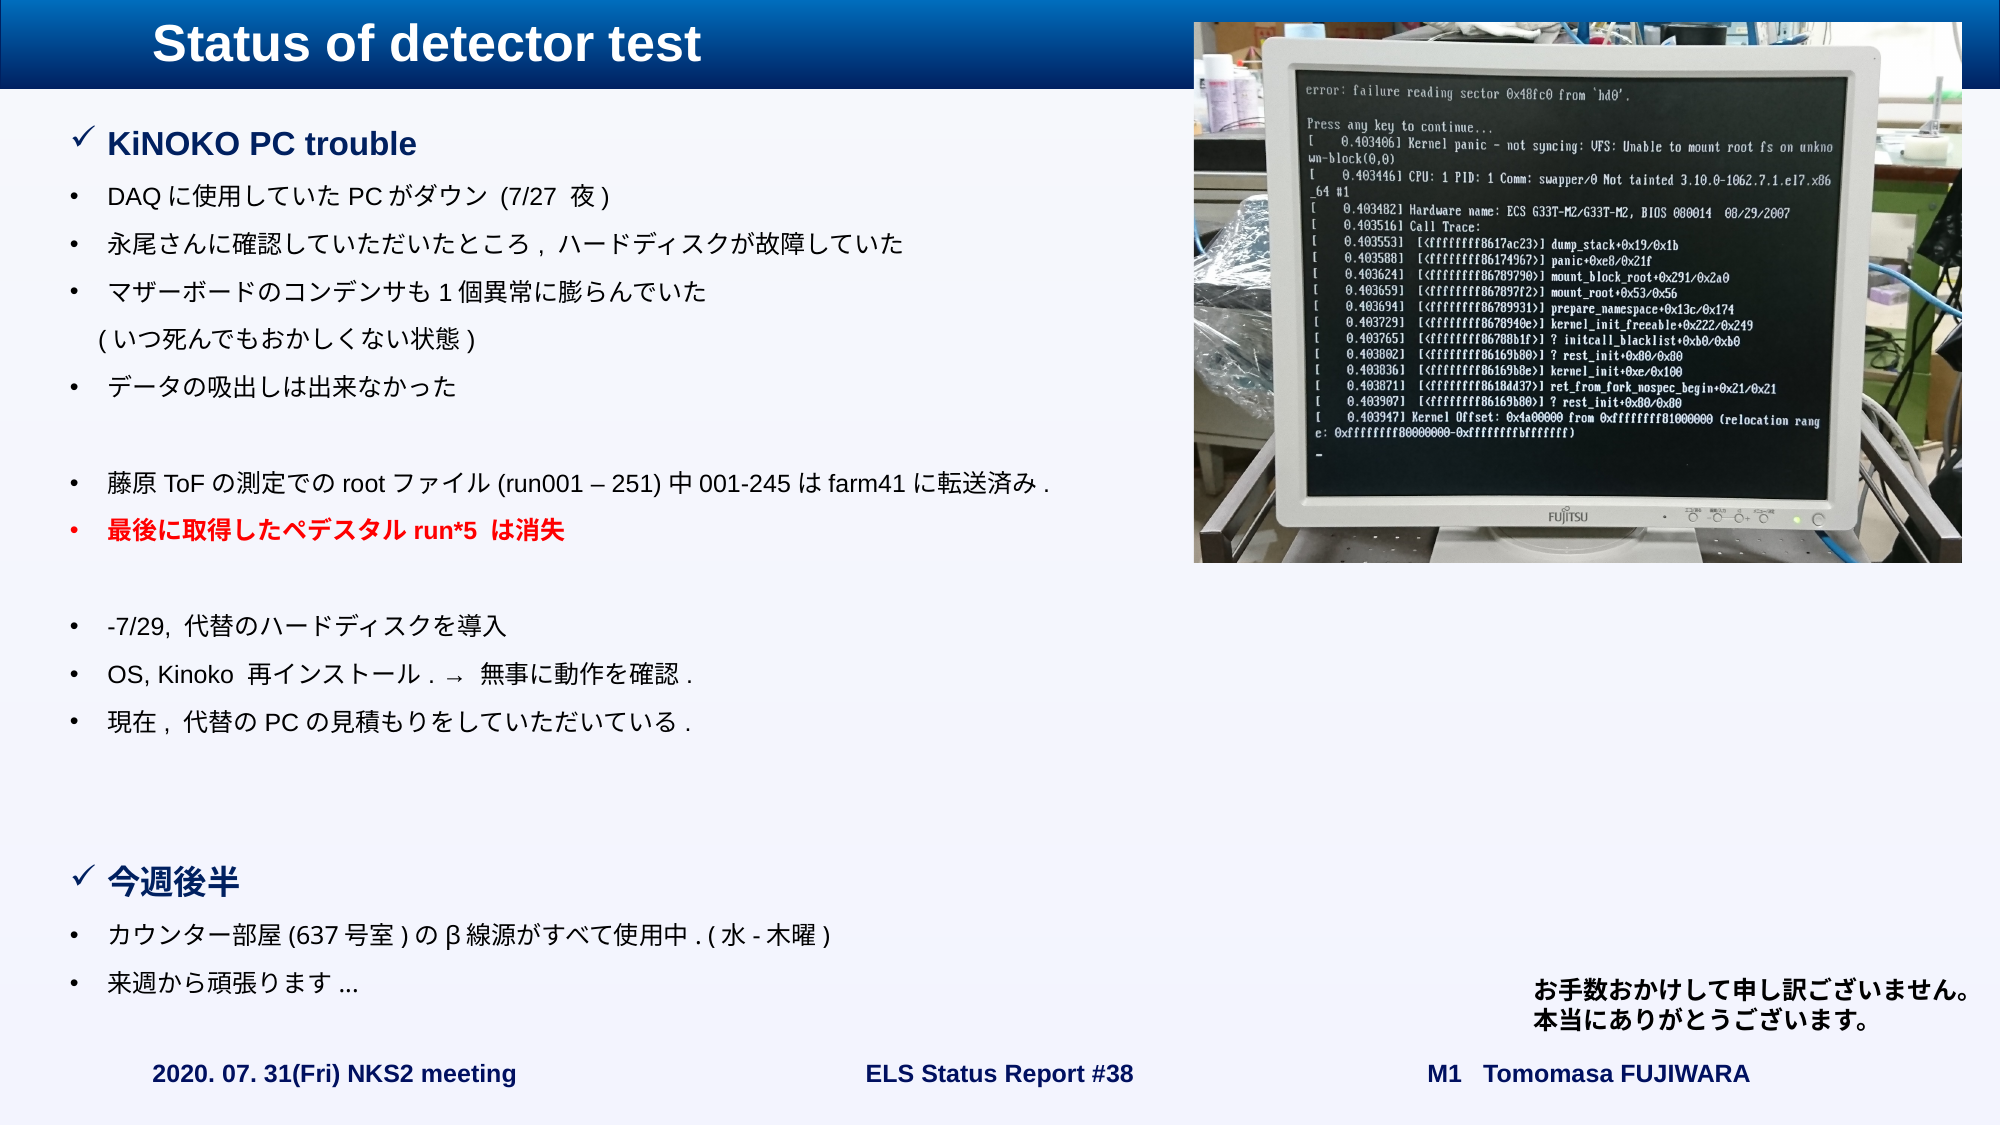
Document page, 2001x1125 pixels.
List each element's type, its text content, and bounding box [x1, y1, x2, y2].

picture [1193, 22, 1963, 563]
slide_number 2020. 07. 31(Fri) NKS2 meeting [137, 1042, 588, 1103]
title Status of detector test [137, 0, 1863, 89]
footer ELS Status Report #38 [662, 1042, 1338, 1103]
text_box お手数おかけして申し訳ございません。 本当にありがとうございます。 [1518, 966, 2000, 1042]
list KiNOKO PC trouble DAQに使用していたPCがダウン (7/27 夜) 永尾さんに確認していただいたところ, ハードディスクが故障していた マザーボードのコンデンサも1個異常に膨らんでいた (いつ死んでもおかしくない状態) データの吸出しは出来なかった 藤原ToFの測定でのrootファイル(run001 – 251)中001-245はfarm41に転送済み. 最後に取得したペデスタルrun*5 は消失 -7/29, 代替のハードディスクを導入 OS, Kinoko 再インストール. → 無事に動作を確認. 現在, 代替のPCの見積もりをしていただいている. 今週後半 カウンター部屋(637号室)のβ線源がすべて使用中. (水-木曜) 来週から頑張ります... [55, 119, 1945, 1019]
